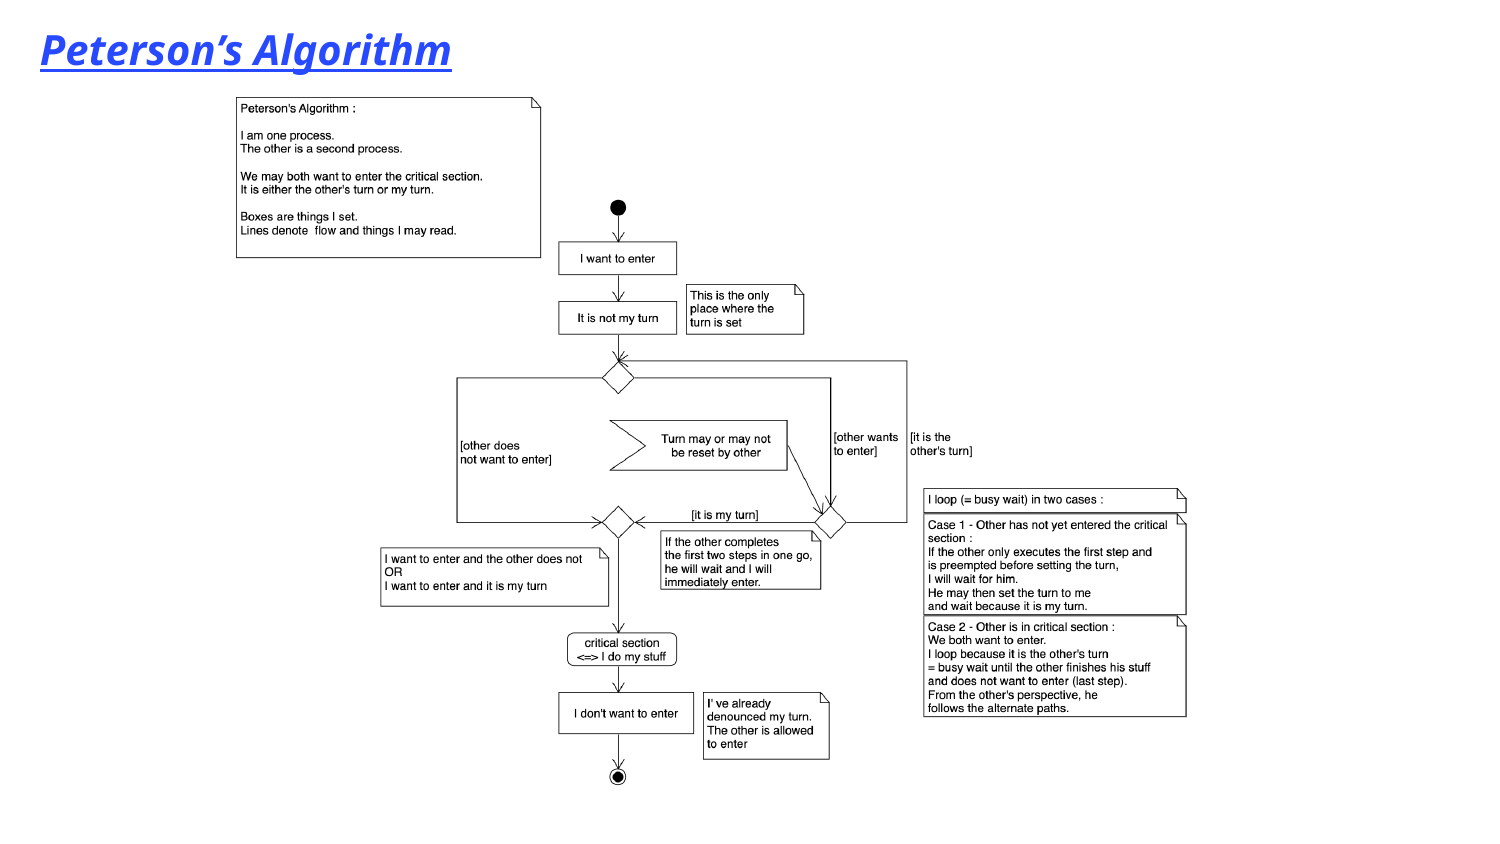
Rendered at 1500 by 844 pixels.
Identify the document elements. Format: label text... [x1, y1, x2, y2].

text_box Peterson’s Algorithm [24, 9, 1442, 66]
picture [223, 86, 1230, 832]
